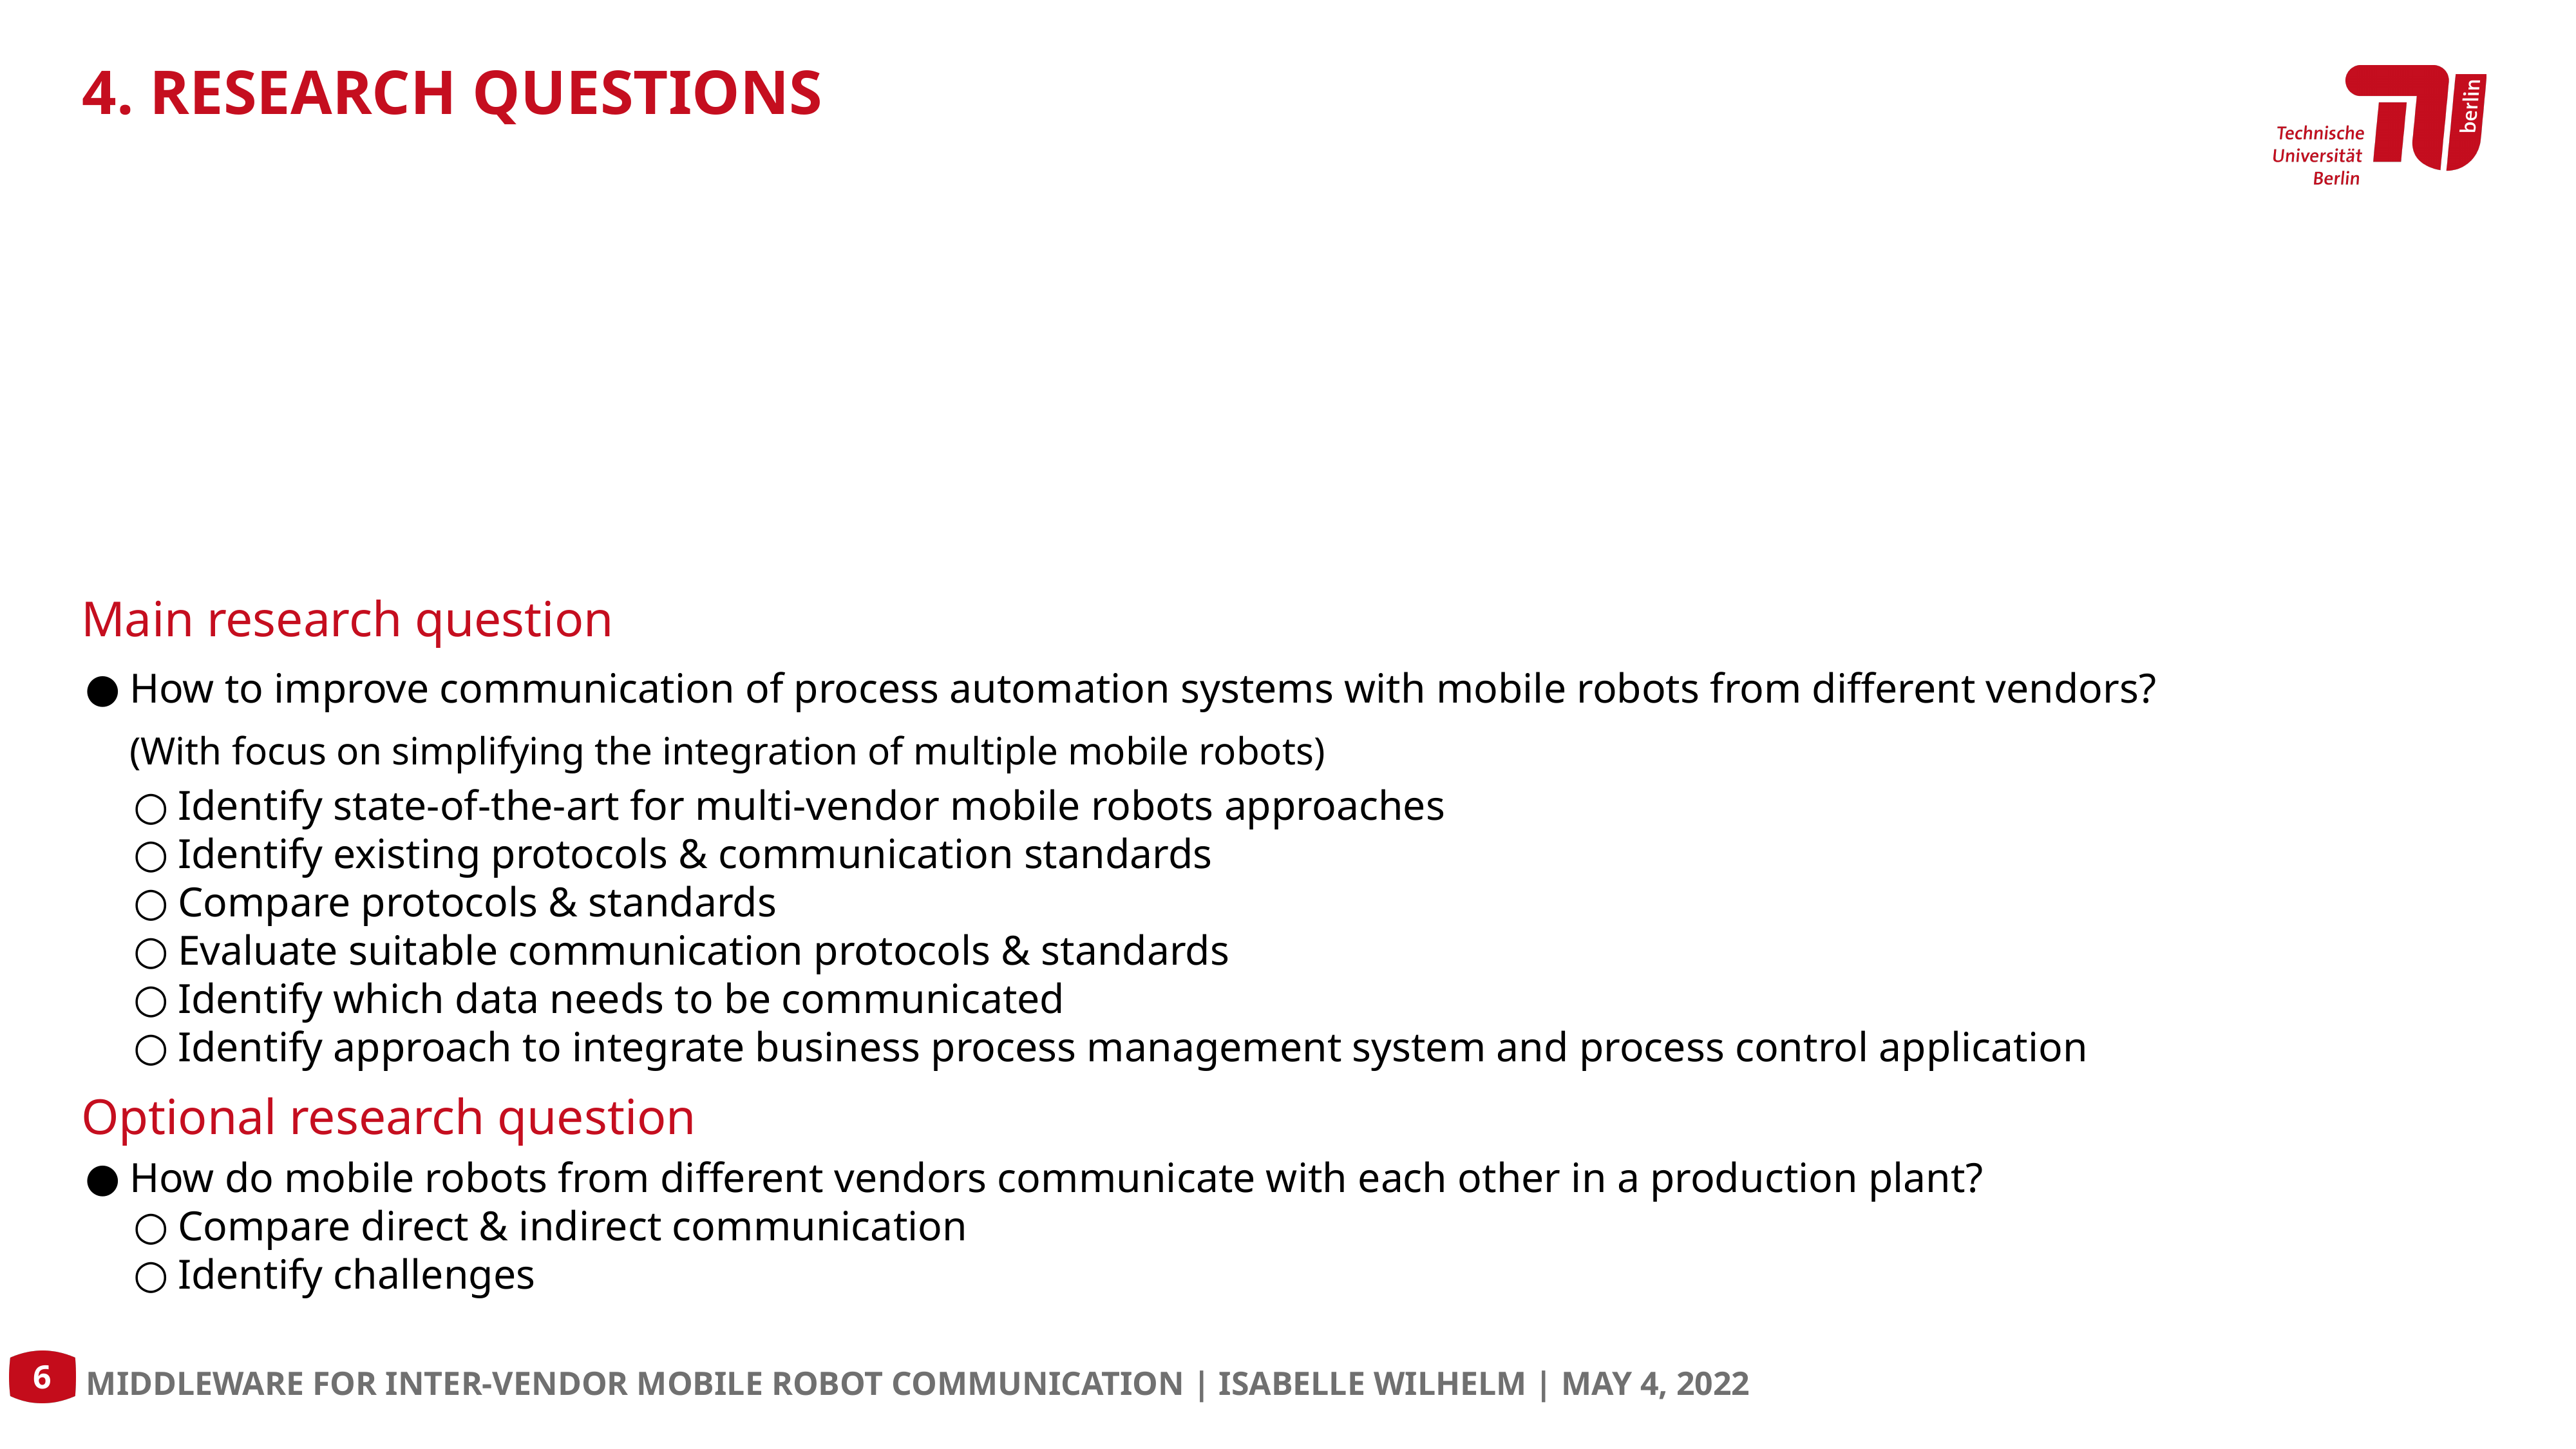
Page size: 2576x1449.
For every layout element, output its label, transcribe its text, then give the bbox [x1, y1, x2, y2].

text_box Main research question How to improve communication of process automation systems with mobile robots from different vendors? (With focus on simplifying the integration of multiple mobile robots) Identify state-of-the-art for multi-vendor mobile robots approaches Identify existing protocols & communication standards Compare protocols & standards Evaluate suitable communication protocols & standards Identify which data needs to be communicated Identify approach to integrate business process management system and process control application Optional research question How do mobile robots from different vendors communicate with each other in a production plant? Compare direct & indirect communication Identify challenges [81, 315, 2485, 1297]
picture [2273, 65, 2486, 185]
text_box 4. RESEARCH QUESTIONS [82, 53, 2245, 200]
slide_number ‹#› [11, 1347, 74, 1449]
